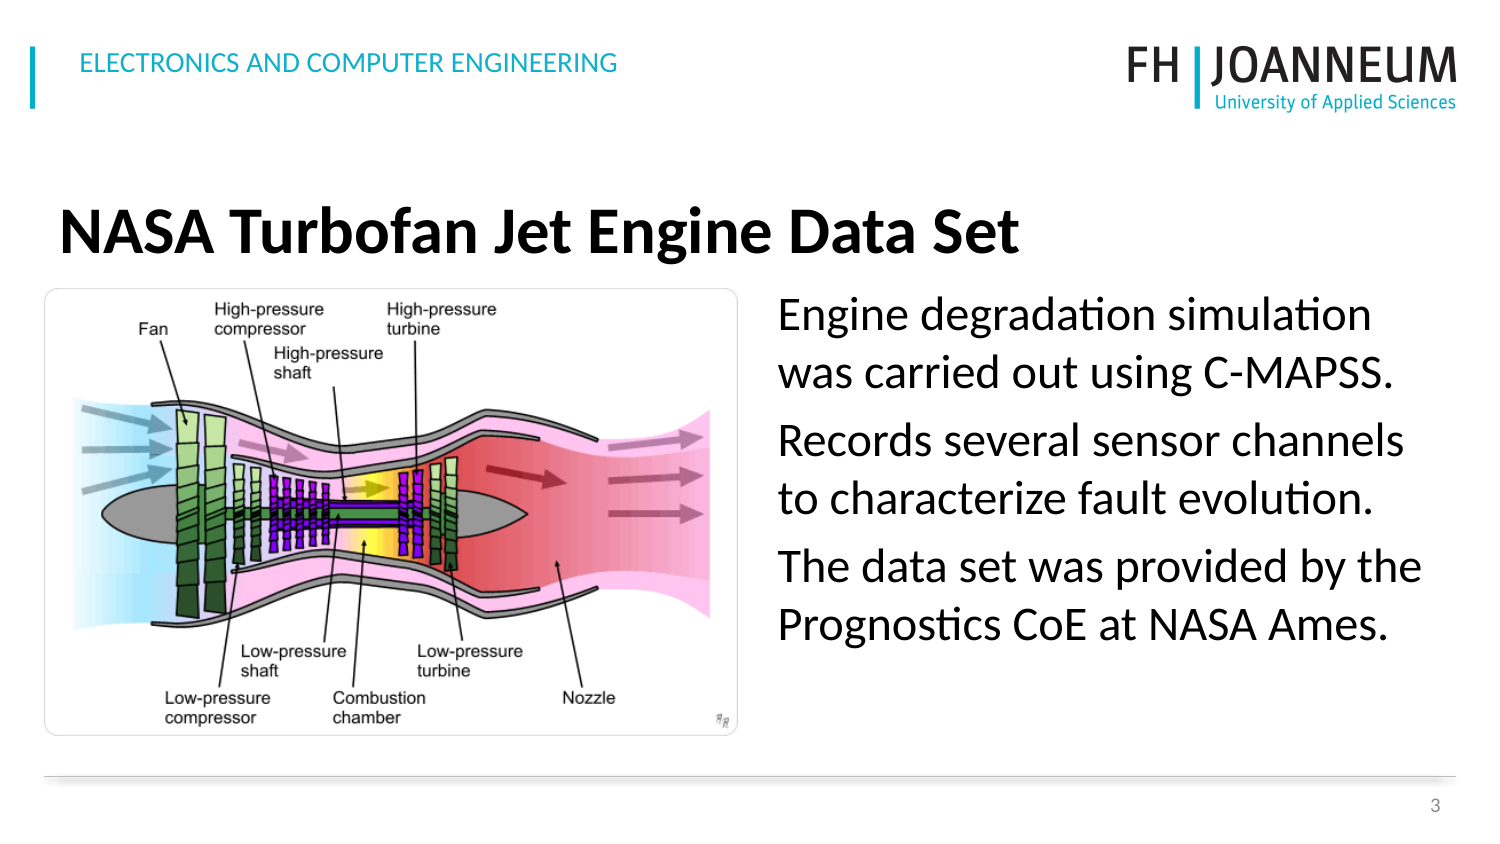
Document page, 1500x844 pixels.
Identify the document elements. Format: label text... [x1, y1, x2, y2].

picture [0, 16, 1500, 124]
title NASA Turbofan Jet Engine Data Set [44, 134, 1456, 275]
list Engine degradation simulation was carried out using C-MAPSS. Records several sensor channels to characterize fault evolution. The data set was provided by the Prognostics CoE at NASA Ames. [762, 274, 1456, 750]
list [44, 288, 738, 736]
slide_number 3 [1105, 782, 1456, 827]
